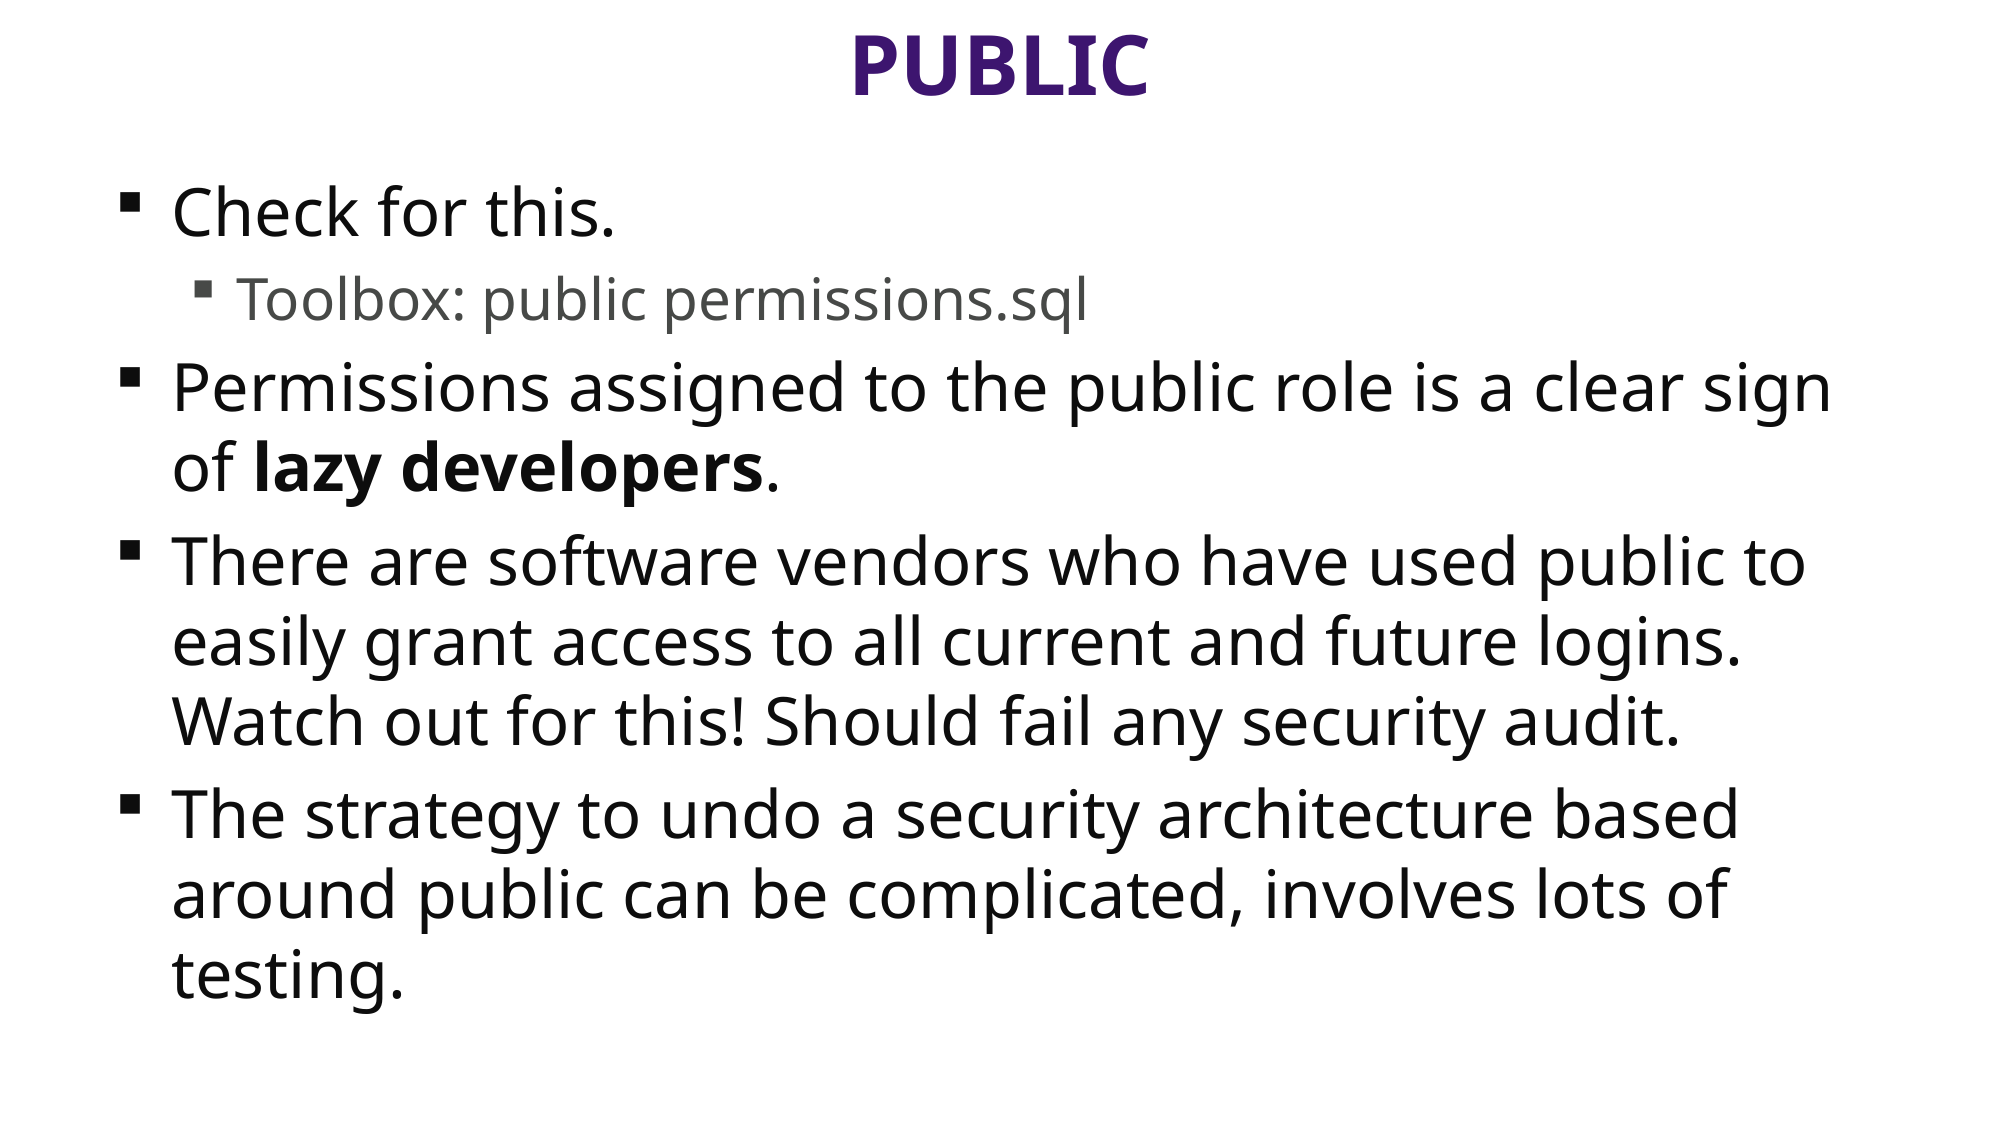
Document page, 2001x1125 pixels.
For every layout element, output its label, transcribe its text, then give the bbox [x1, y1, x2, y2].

list Check for this. Toolbox: public permissions.sql Permissions assigned to the public role is a clear sign of lazy developers. There are software vendors who have used public to easily grant access to all current and future logins. Watch out for this! Should fail any security audit. The strategy to undo a security architecture based around public can be complicated, involves lots of testing. [99, 162, 1900, 1025]
title PUBLIC [0, 0, 2000, 125]
